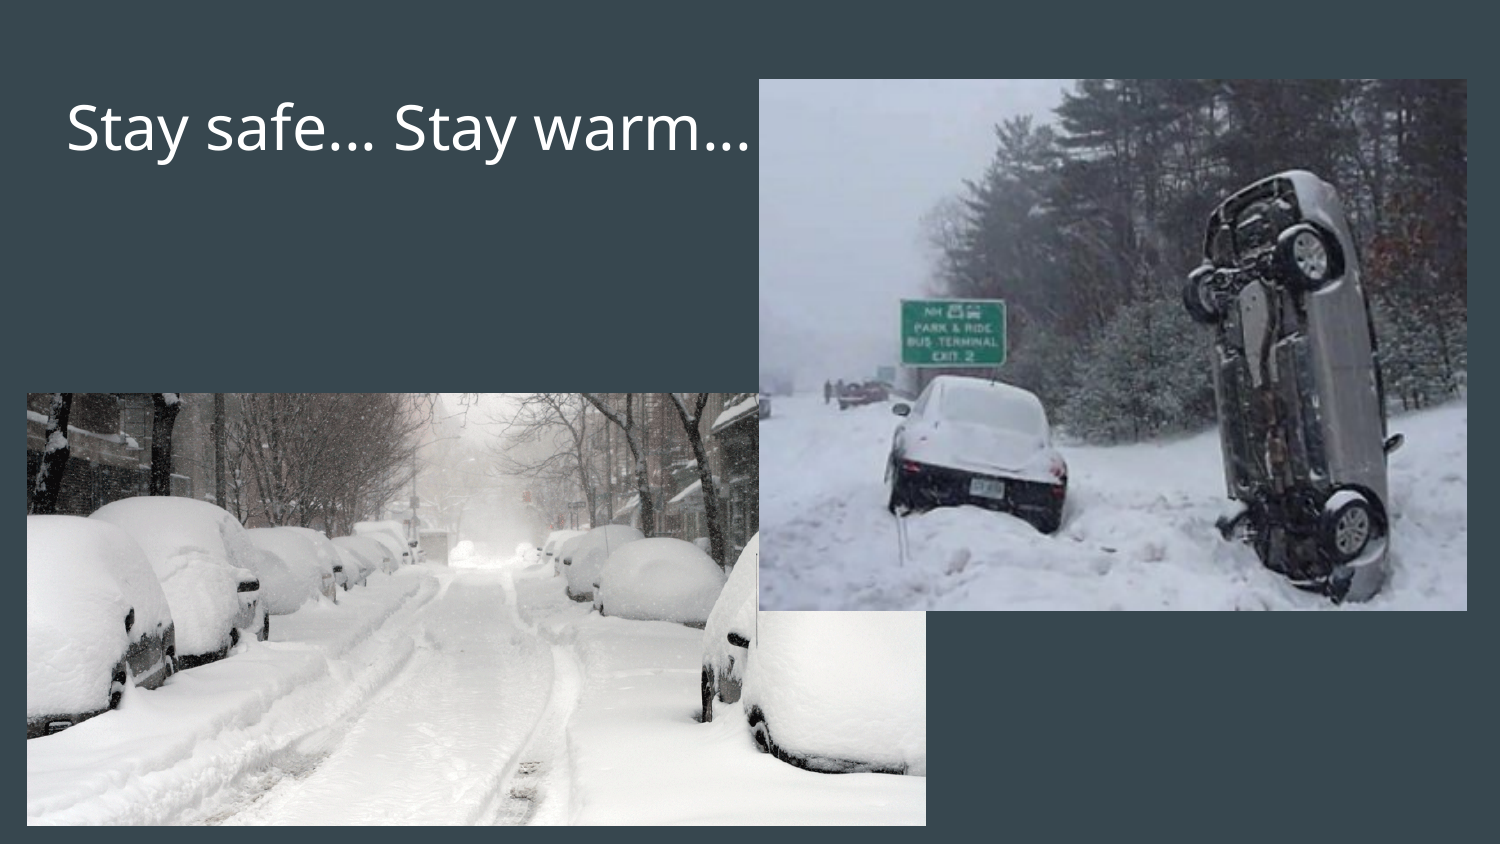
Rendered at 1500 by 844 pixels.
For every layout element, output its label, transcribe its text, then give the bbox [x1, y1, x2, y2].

title Stay safe... Stay warm... [51, 72, 1449, 167]
picture [26, 79, 1468, 826]
